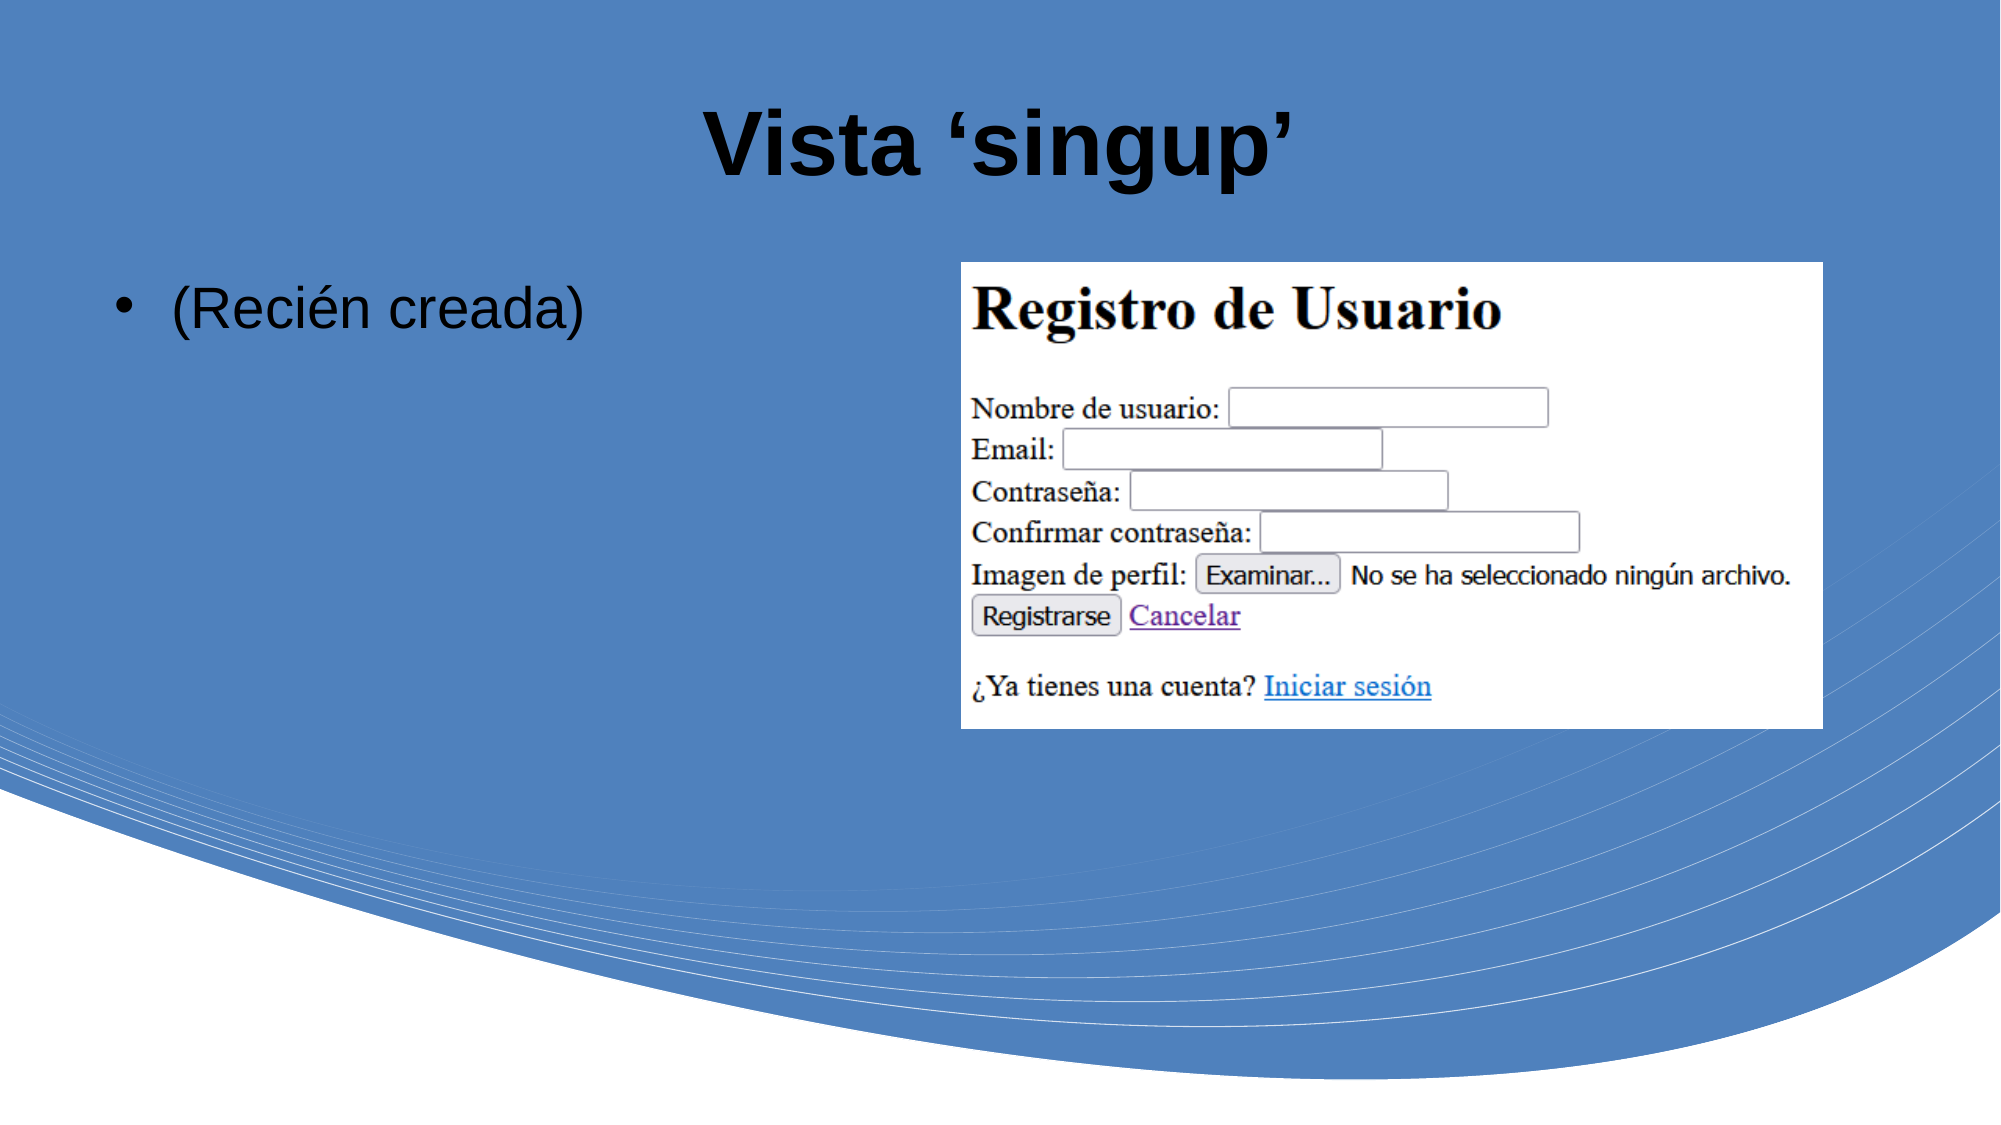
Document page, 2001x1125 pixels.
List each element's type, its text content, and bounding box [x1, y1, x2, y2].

list (Recién creada) [99, 262, 984, 1005]
title Vista ‘singup’ [99, 45, 1900, 233]
picture [961, 262, 1823, 729]
